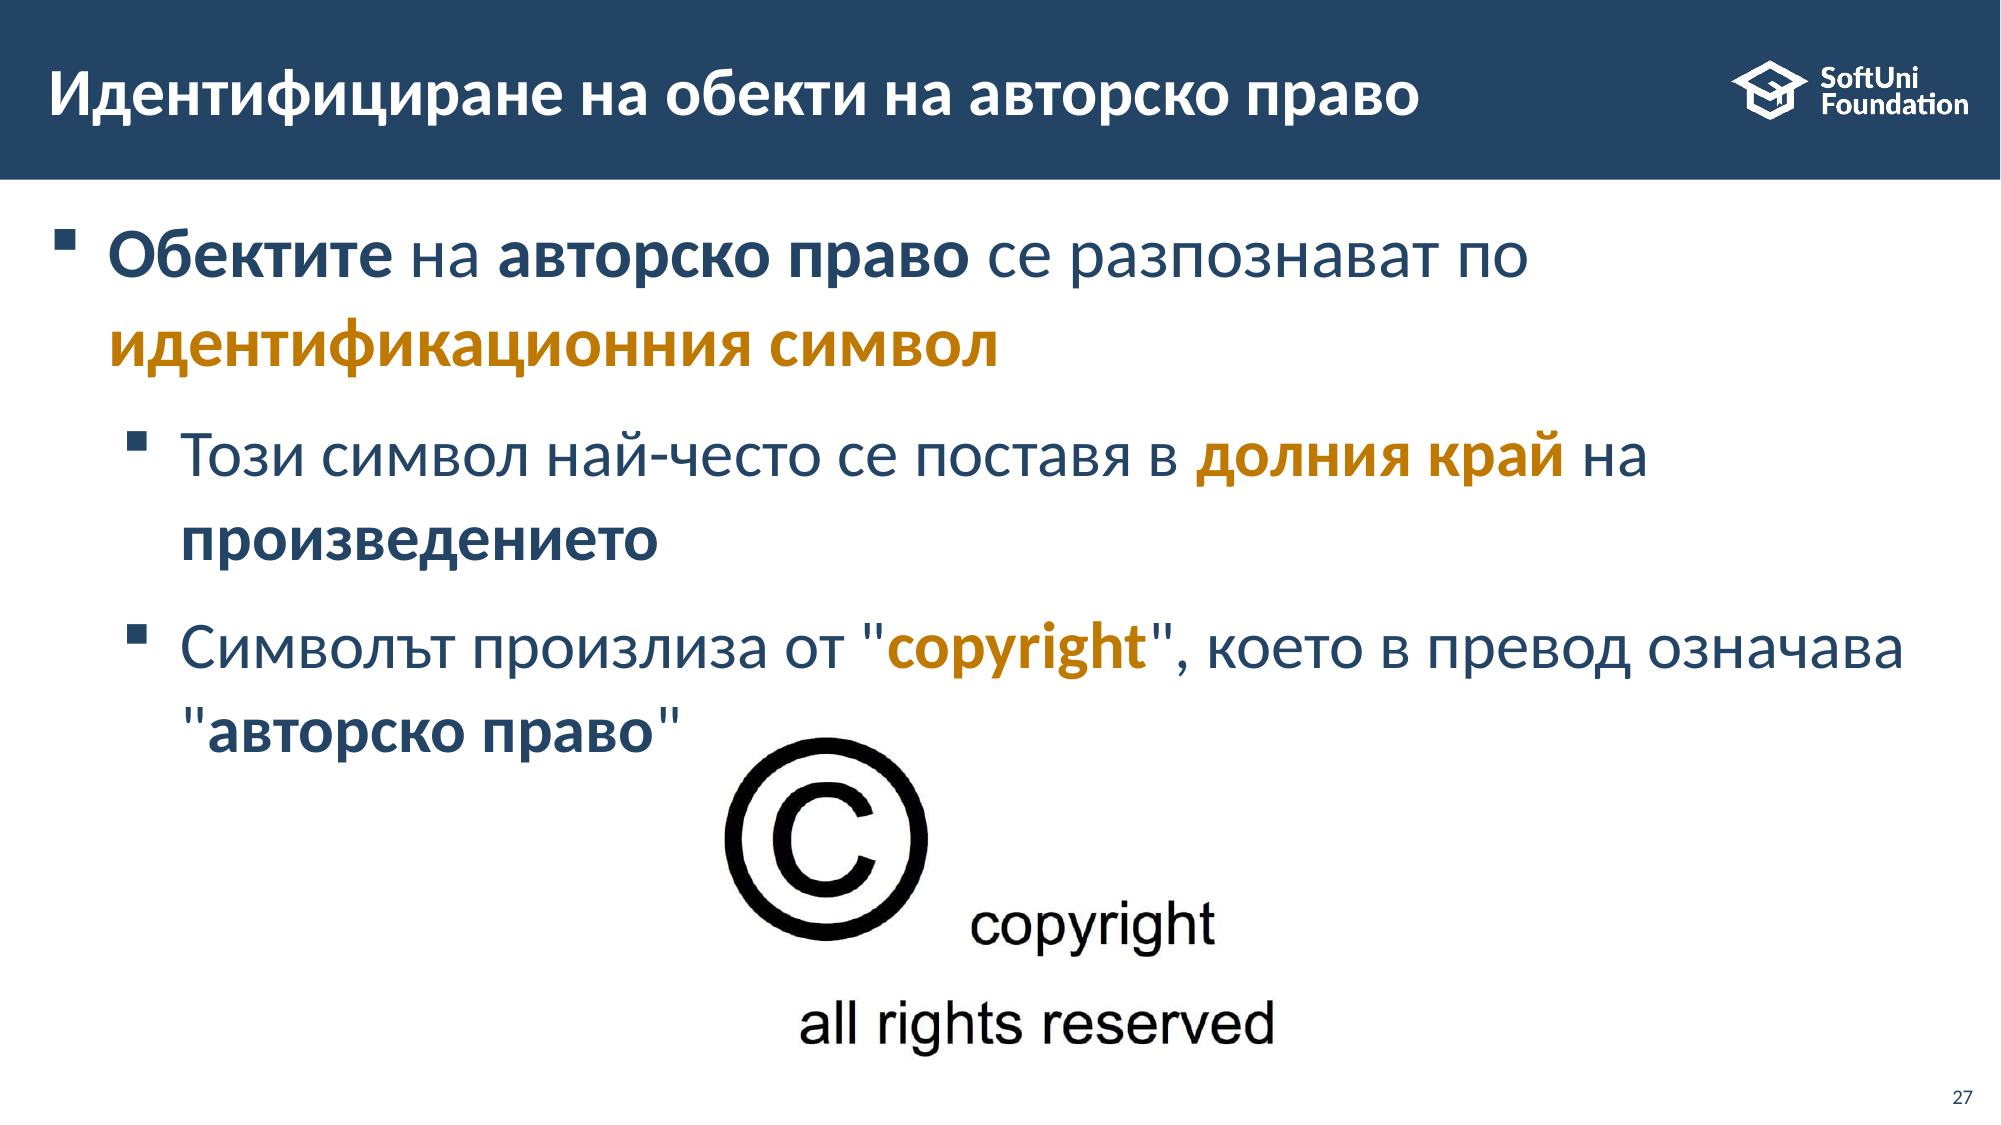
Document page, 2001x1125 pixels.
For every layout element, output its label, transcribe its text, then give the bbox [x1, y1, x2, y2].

picture [704, 720, 1296, 1092]
list Обектите на авторско право се разпознават по идентификационния символ Този символ най-често се поставя в долния край на произведението Символът произлиза от "copyright", което в превод означава "авторско право" [31, 196, 1970, 1104]
picture [1731, 60, 1968, 120]
title Идентифициране на обекти на авторско право [31, 16, 1716, 162]
slide_number 27 [1927, 1067, 1989, 1117]
